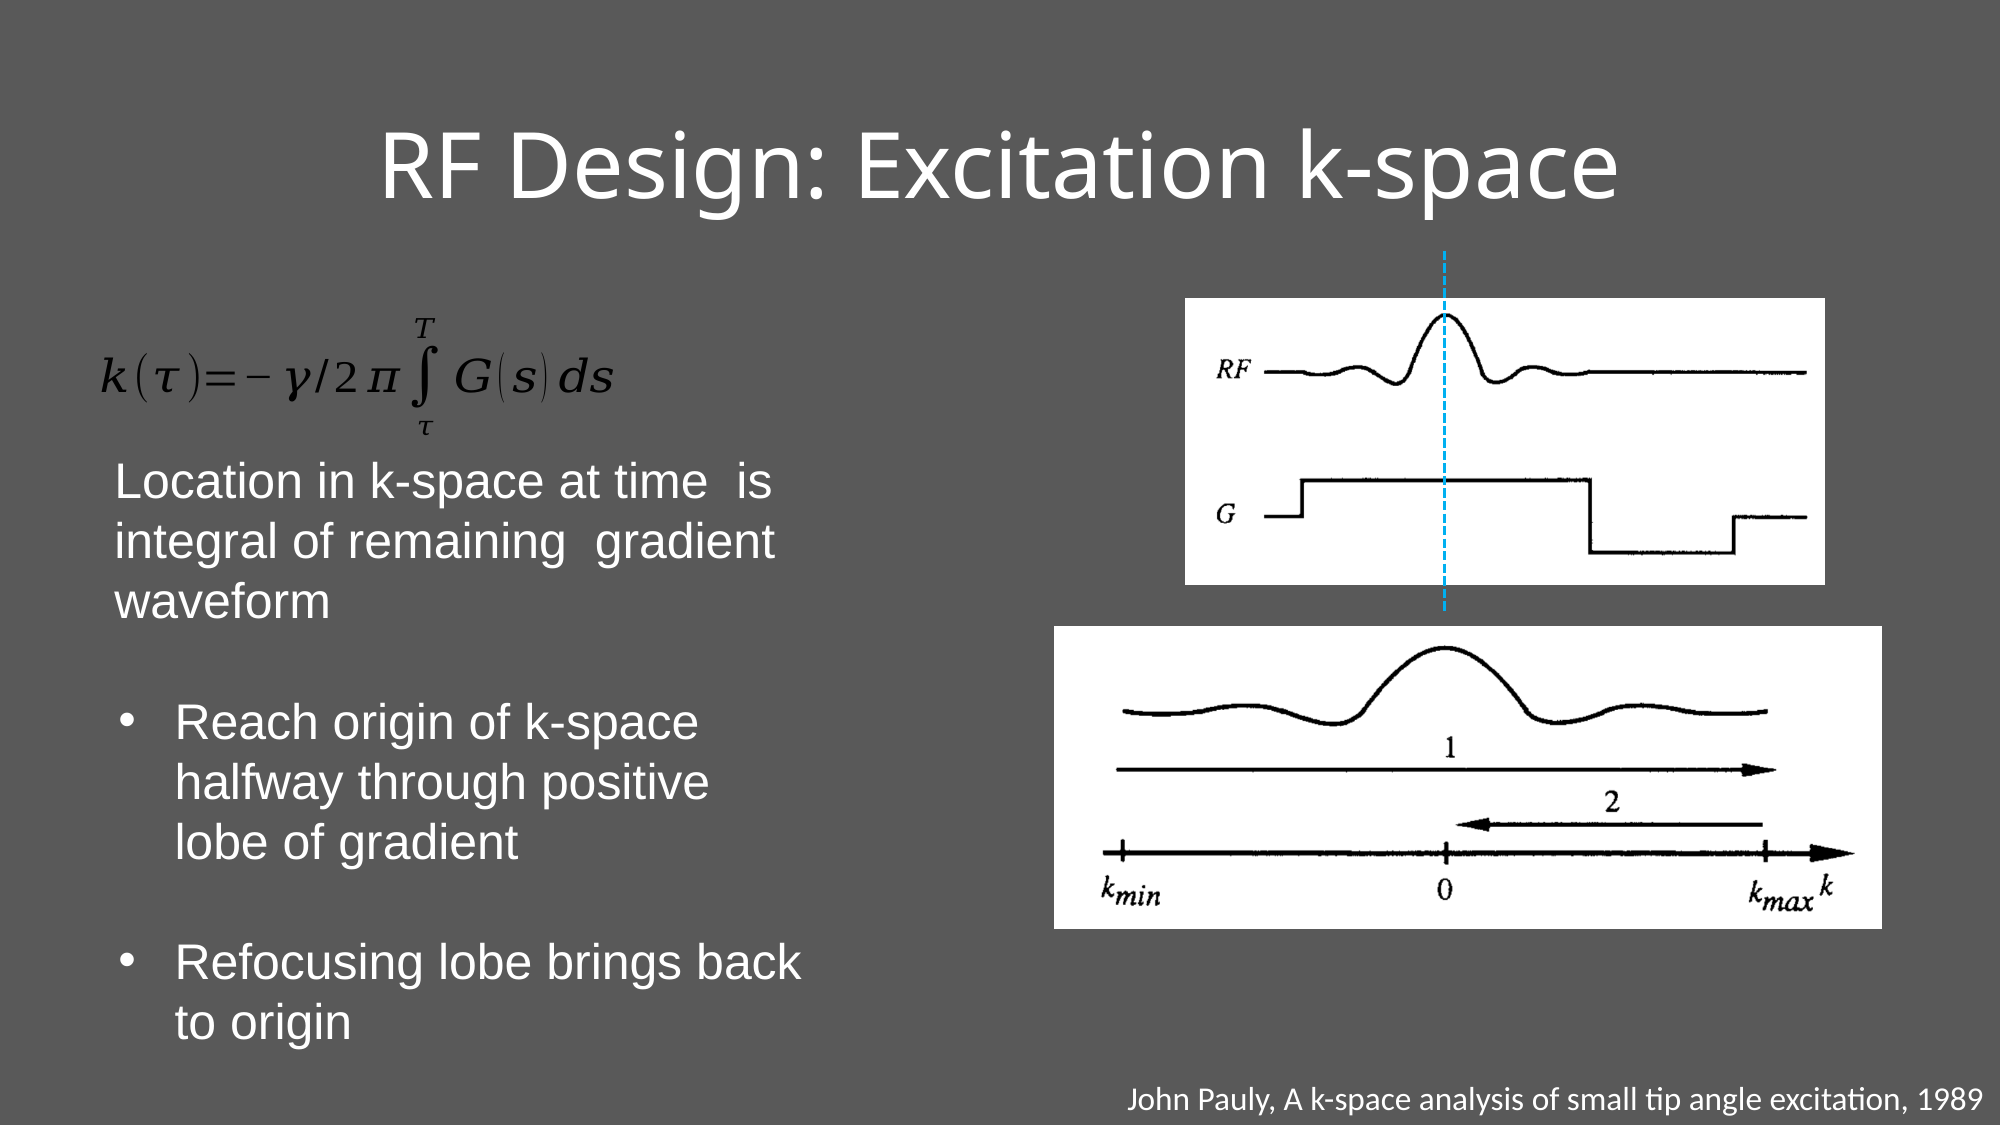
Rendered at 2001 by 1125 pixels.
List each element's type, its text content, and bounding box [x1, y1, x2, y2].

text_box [1054, 250, 1882, 929]
title RF Design: Excitation k-space [137, 59, 1863, 278]
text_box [99, 312, 823, 639]
text_box Reach origin of k-space halfway through positive lobe of gradient Refocusing lobe brings back to origin [103, 681, 827, 1057]
text_box John Pauly, A k-space analysis of small tip angle excitation, 1989 [1112, 1069, 2000, 1125]
